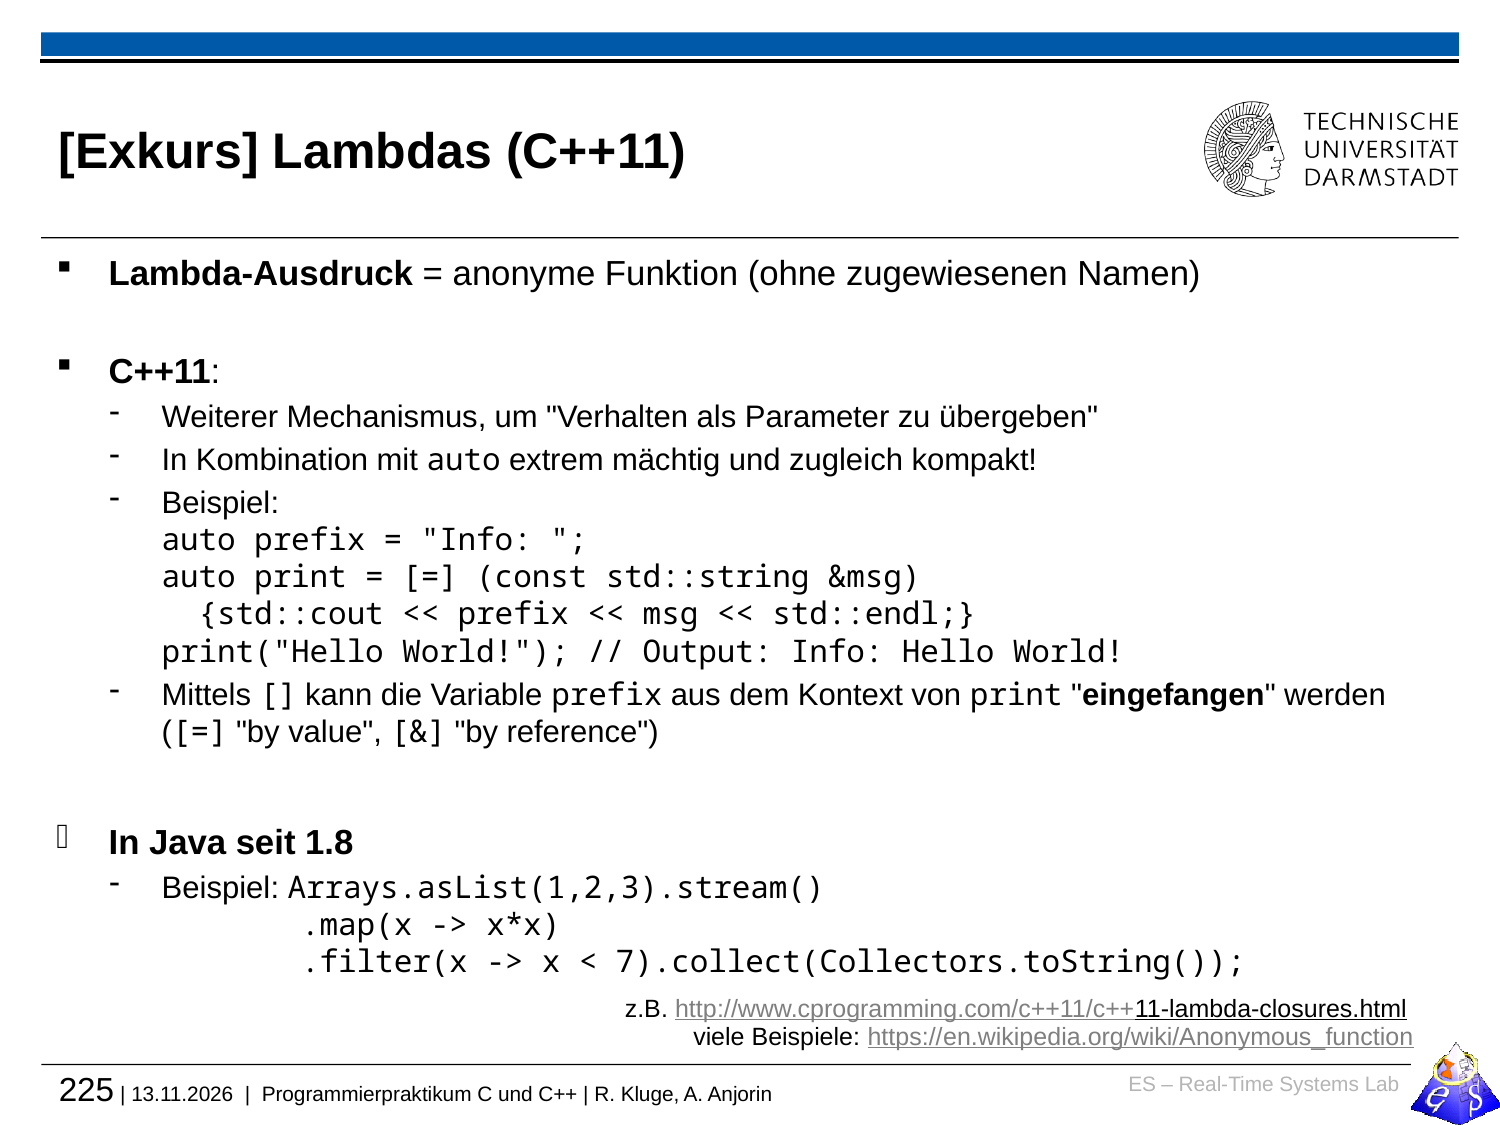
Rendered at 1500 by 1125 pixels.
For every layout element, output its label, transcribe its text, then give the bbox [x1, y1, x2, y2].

text_box z.B. http://www.cprogramming.com/c++11/c++11-lambda-closures.html viele Beispiele: https://en.wikipedia.org/wiki/Anonymous_function [454, 987, 1429, 1087]
list Lambda-Ausdruck = anonyme Funktion (ohne zugewiesenen Namen) C++11: Weiterer Mechanismus, um "Verhalten als Parameter zu übergeben" In Kombination mit auto extrem mächtig und zugleich kompakt! Beispiel: auto prefix = "Info: "; auto print = [=] (const std::string &msg) {std::cout << prefix << msg << std::endl;} print("Hello World!"); // Output: Info: Hello World! Mittels [] kann die Variable prefix aus dem Kontext von print "eingefangen" werden ([=] "by value", [&] "by reference") In Java seit 1.8 Beispiel: Arrays.asList(1,2,3).stream() .map(x -> x*x) .filter(x -> x < 7).collect(Collectors.toString()); [41, 243, 1459, 988]
picture [1187, 84, 1483, 214]
title [Exkurs] Lambdas (C++11) [58, 80, 1187, 218]
picture [1411, 1041, 1500, 1125]
